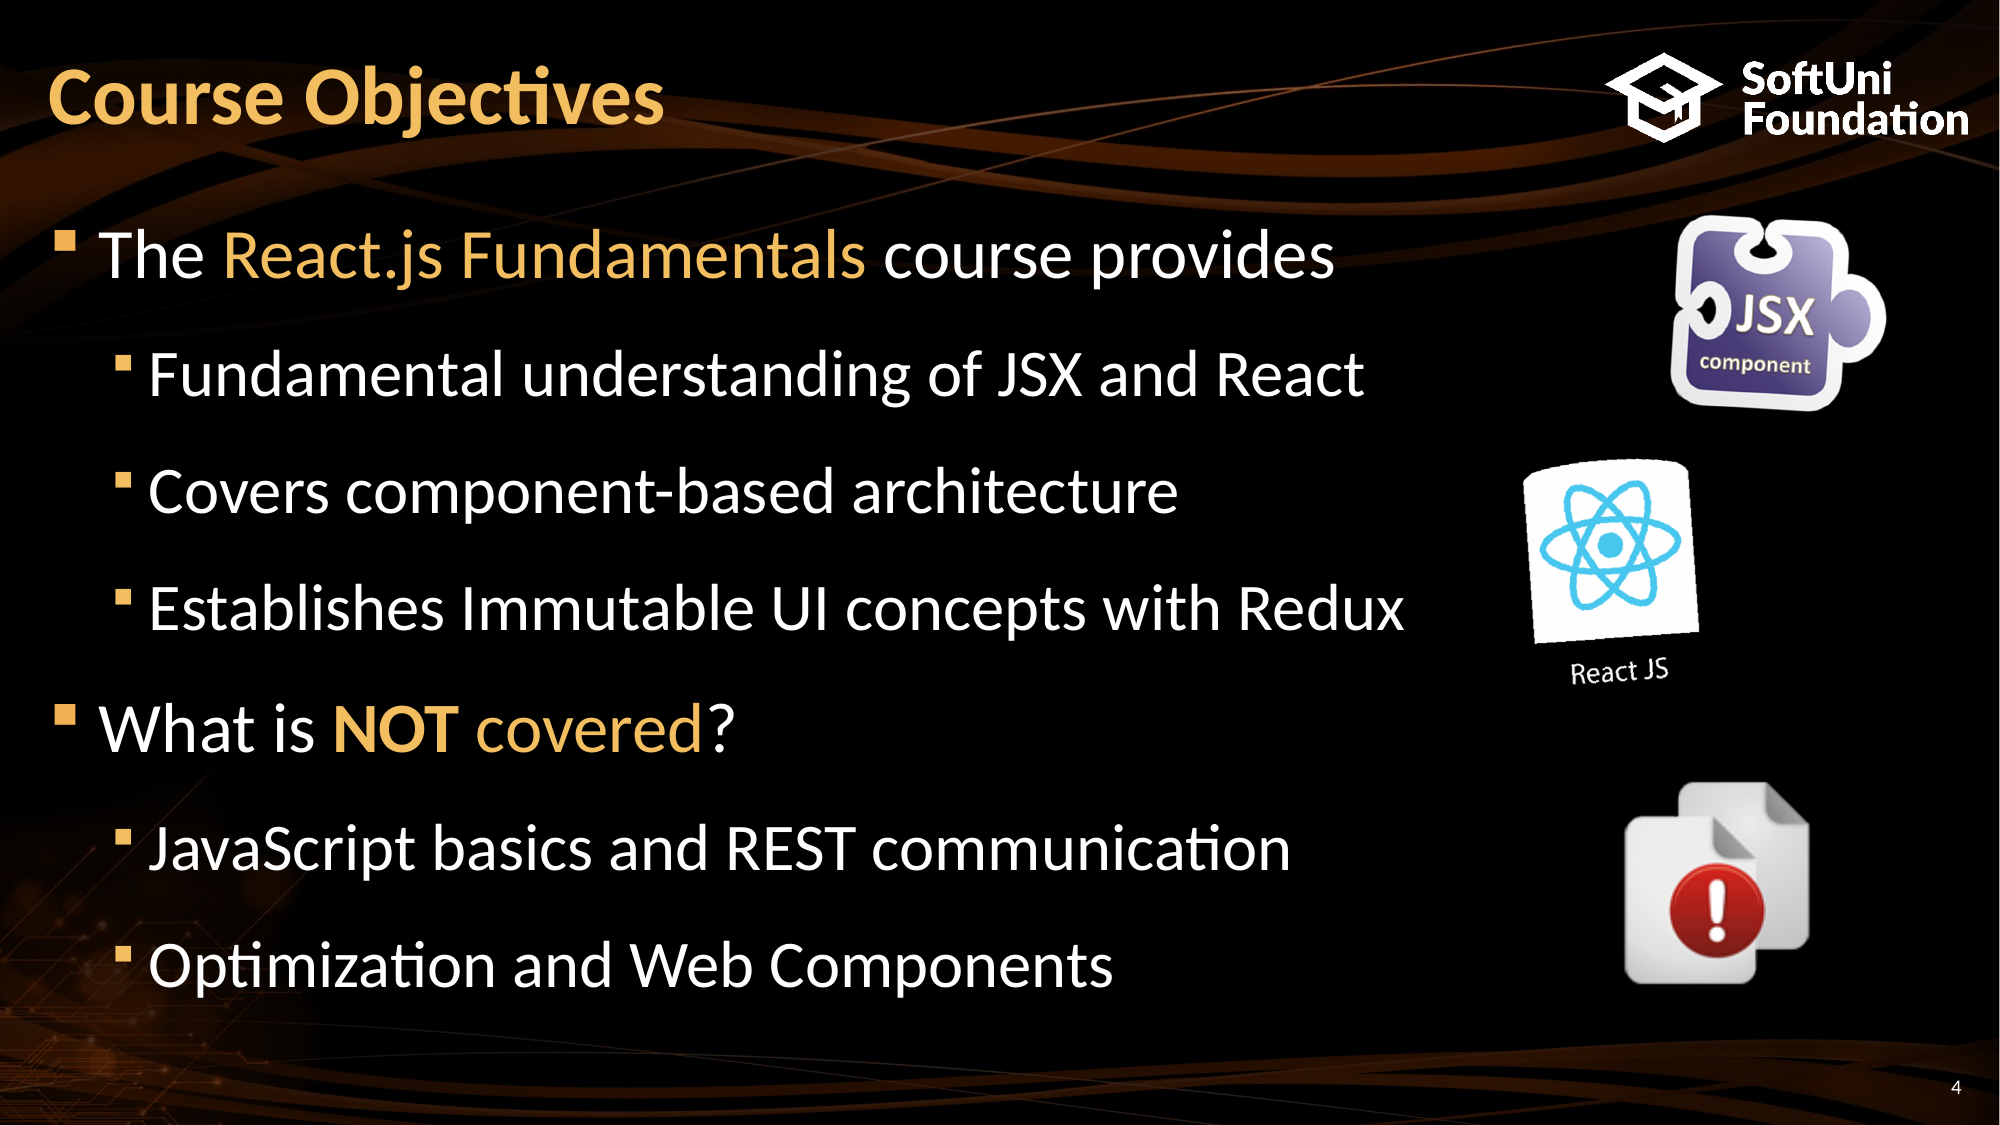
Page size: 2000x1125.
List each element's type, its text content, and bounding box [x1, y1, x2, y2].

slide_number 4 [1897, 1070, 1968, 1103]
picture [0, 0, 2000, 1125]
title Course Objectives [30, 6, 1602, 189]
list The React.js Fundamentals course provides Fundamental understanding of JSX and React Covers component-based architecture Establishes Immutable UI concepts with Redux What is NOT covered? JavaScript basics and REST communication Optimization and Web Components [31, 189, 1488, 1103]
